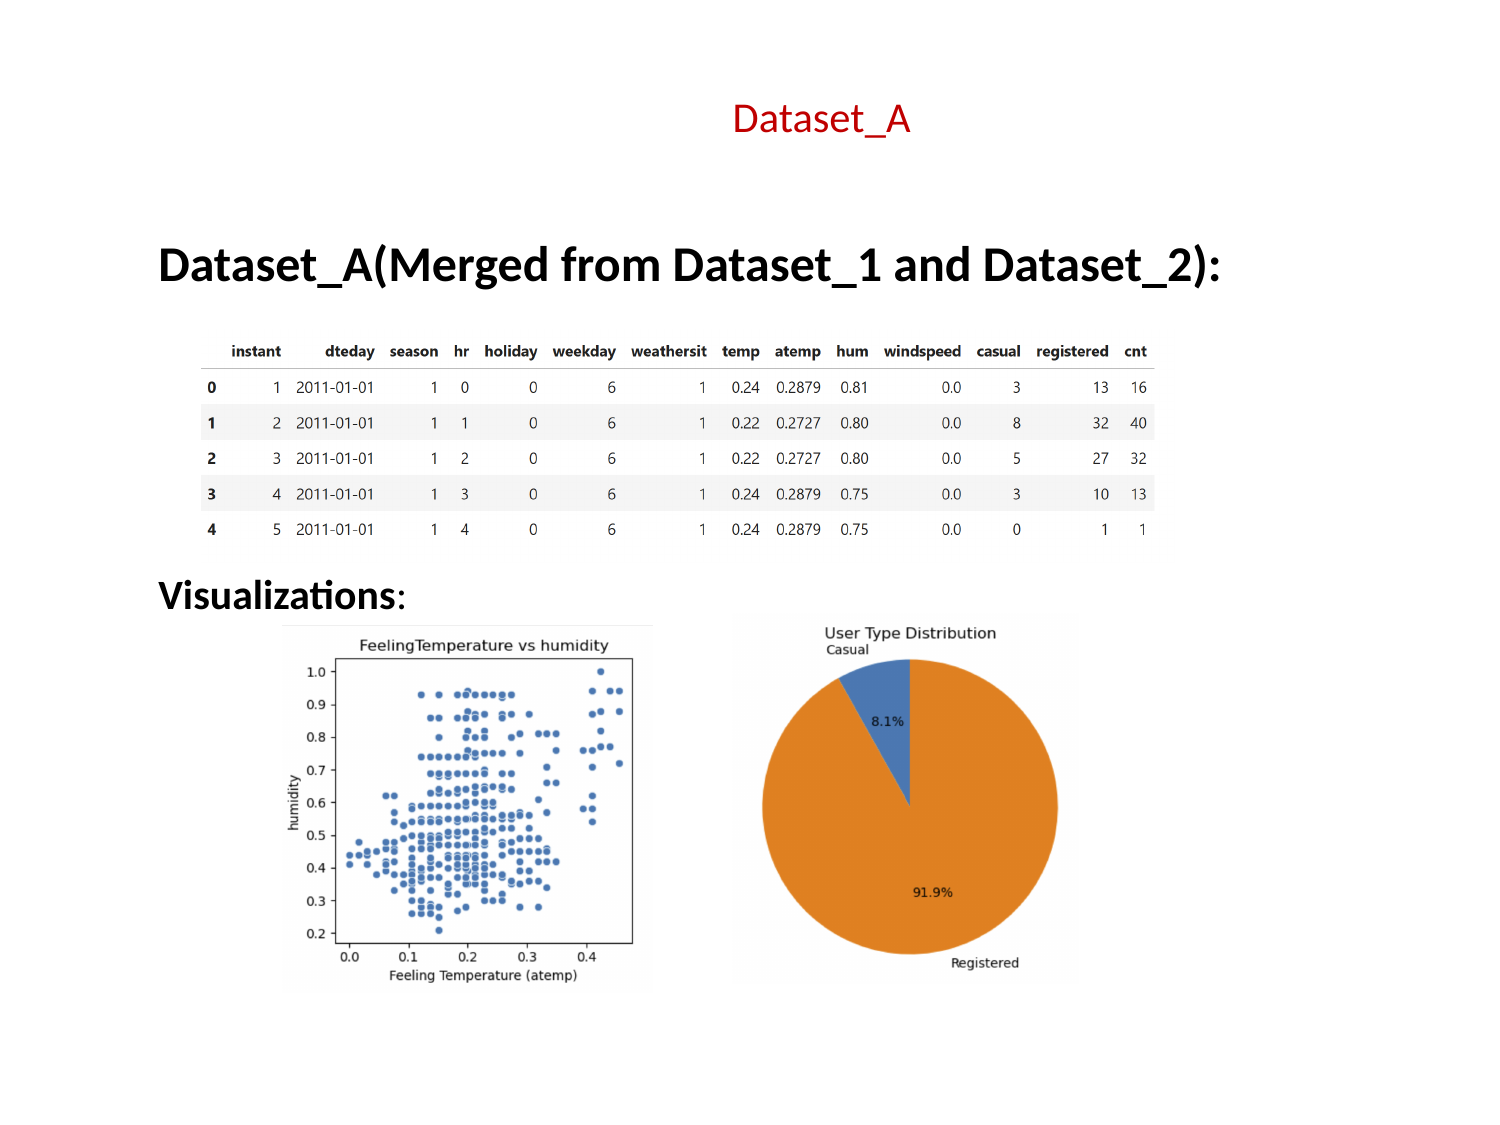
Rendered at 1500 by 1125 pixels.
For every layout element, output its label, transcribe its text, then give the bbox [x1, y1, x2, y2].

picture [282, 625, 653, 993]
picture [731, 613, 1079, 984]
list Dataset_A(Merged from Dataset_1 and Dataset_2): Visualizations: [143, 223, 1463, 1042]
picture [201, 329, 1175, 563]
title Dataset_A [143, 81, 1500, 199]
